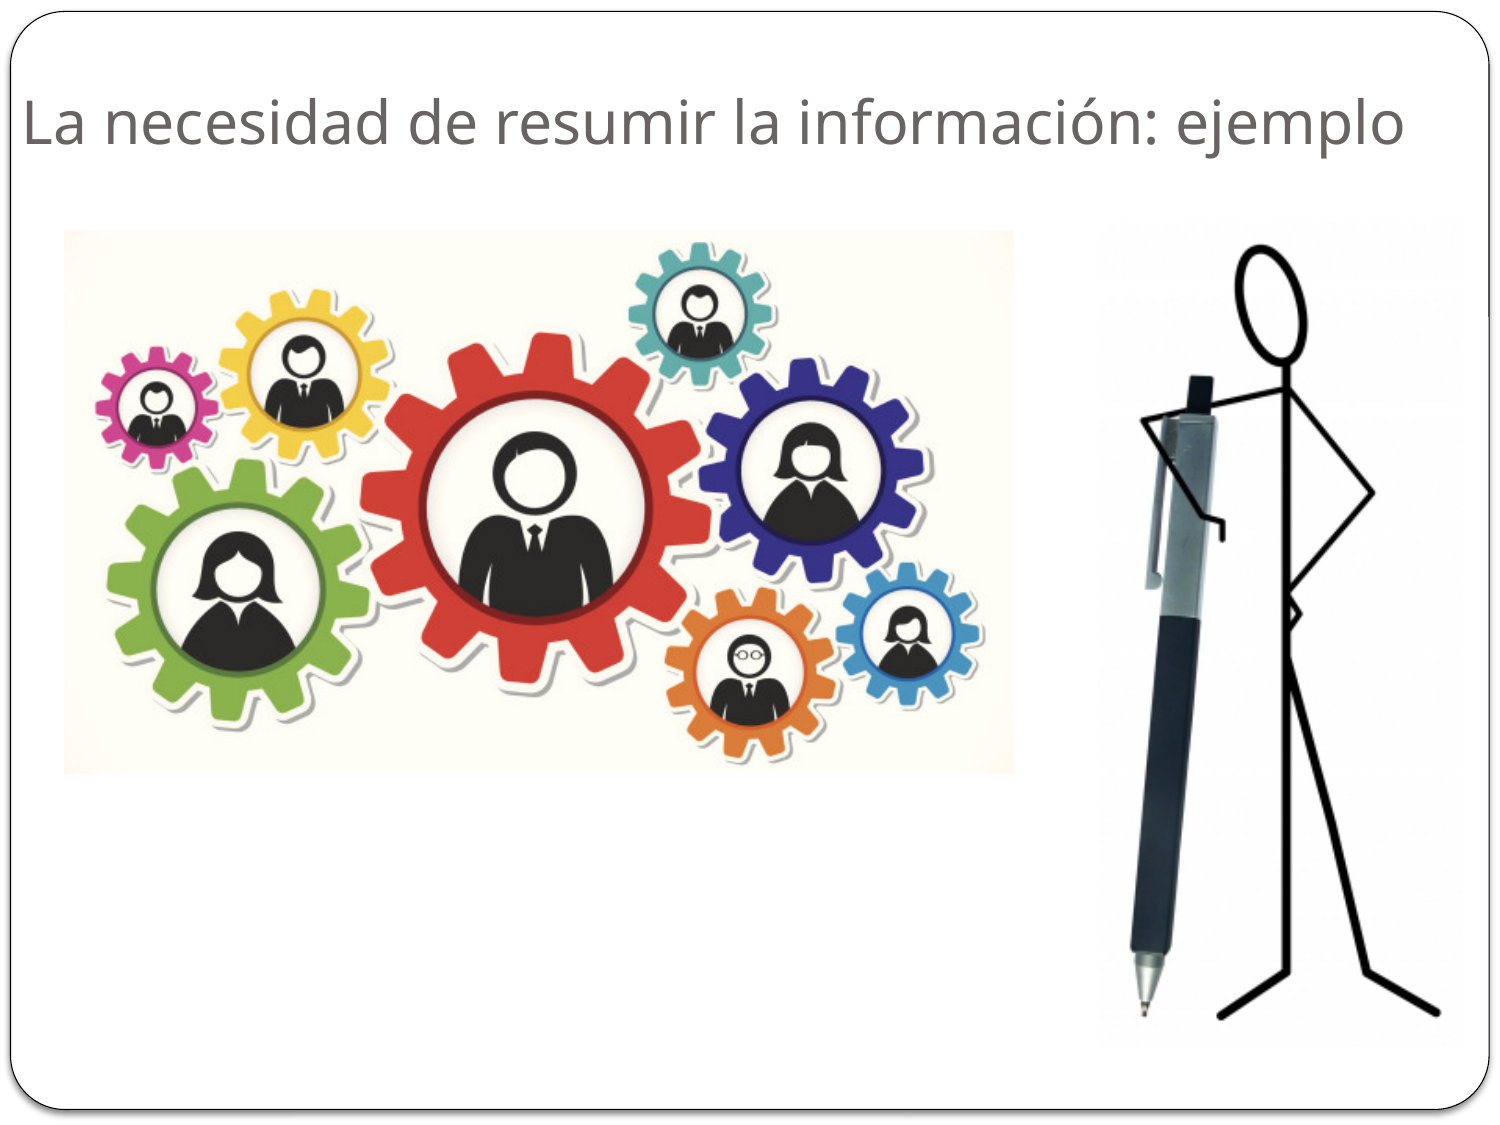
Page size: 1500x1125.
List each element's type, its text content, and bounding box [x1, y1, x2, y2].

text_box La necesidad de resumir la información: ejemplo [7, 30, 1500, 172]
picture [64, 229, 1014, 775]
picture [1098, 221, 1465, 1047]
